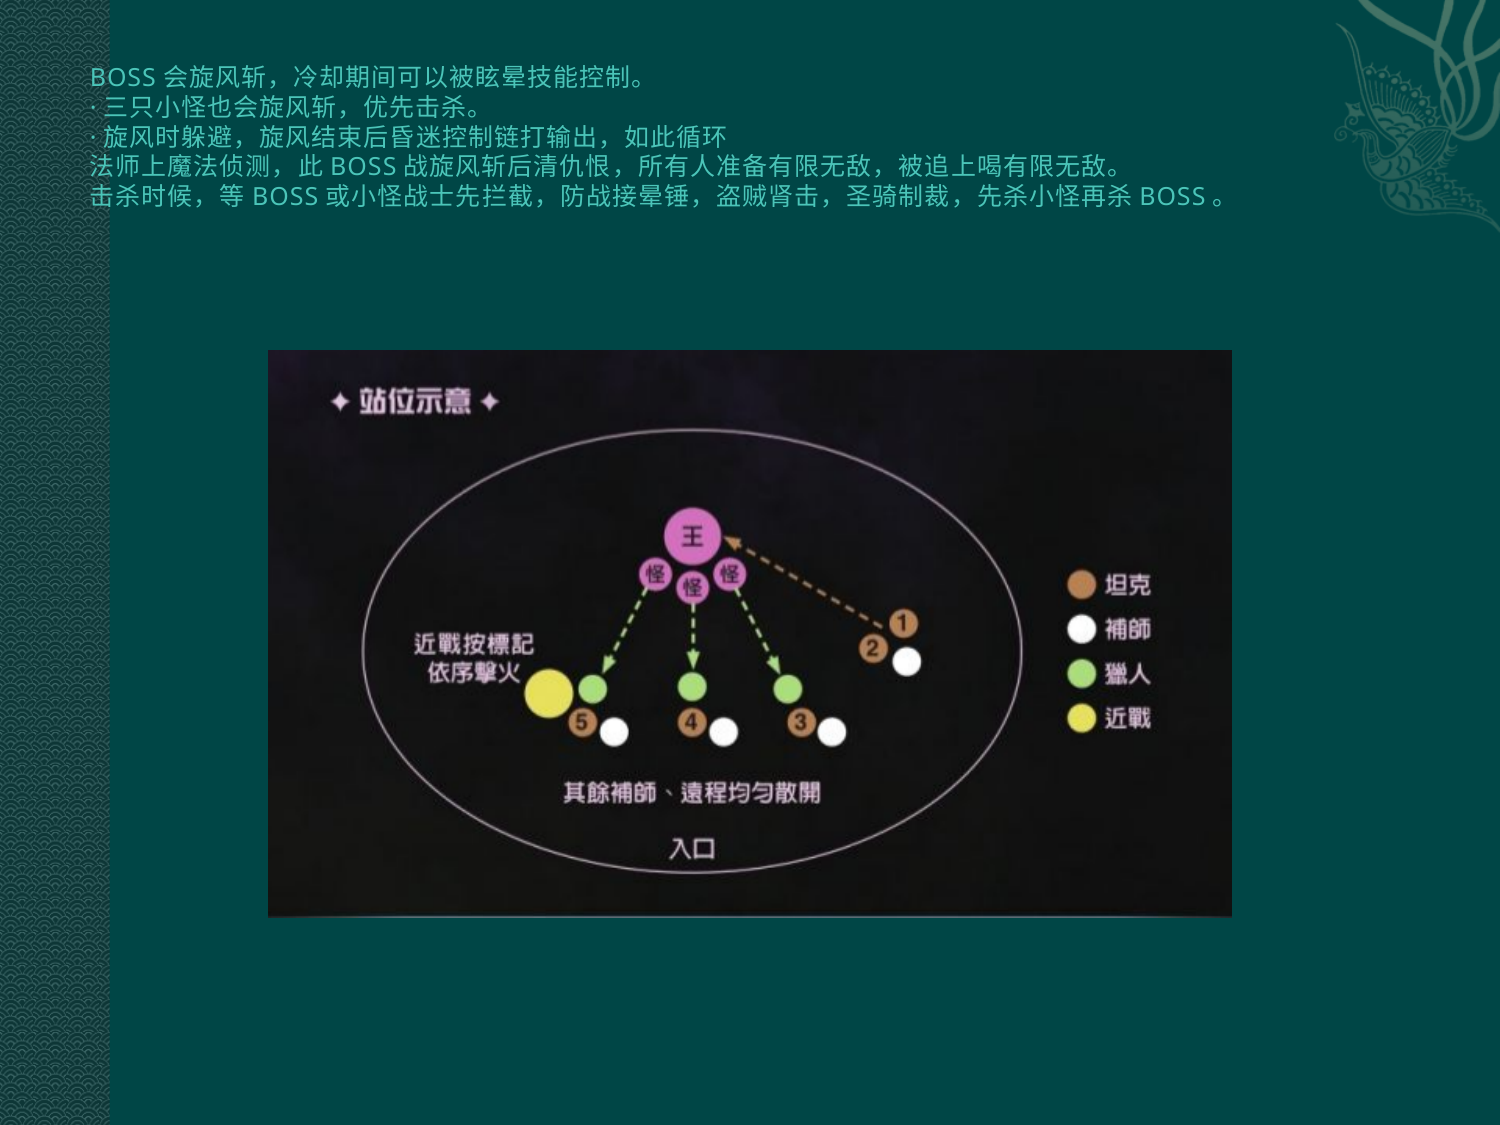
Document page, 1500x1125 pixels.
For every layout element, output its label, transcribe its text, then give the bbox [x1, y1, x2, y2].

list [267, 349, 1233, 918]
title BOSS会旋风斩，冷却期间可以被眩晕技能控制。 ·三只小怪也会旋风斩，优先击杀。 ·旋风时躲避，旋风结束后昏迷控制链打输出，如此循环 法师上魔法侦测，此BOSS战旋风斩后清仇恨，所有人准备有限无敌，被追上喝有限无敌。 击杀时候，等BOSS或小怪战士先拦截，防战接晕锤，盗贼肾击，圣骑制裁，先杀小怪再杀BOSS。 [75, 45, 1425, 227]
picture [0, 0, 110, 1125]
